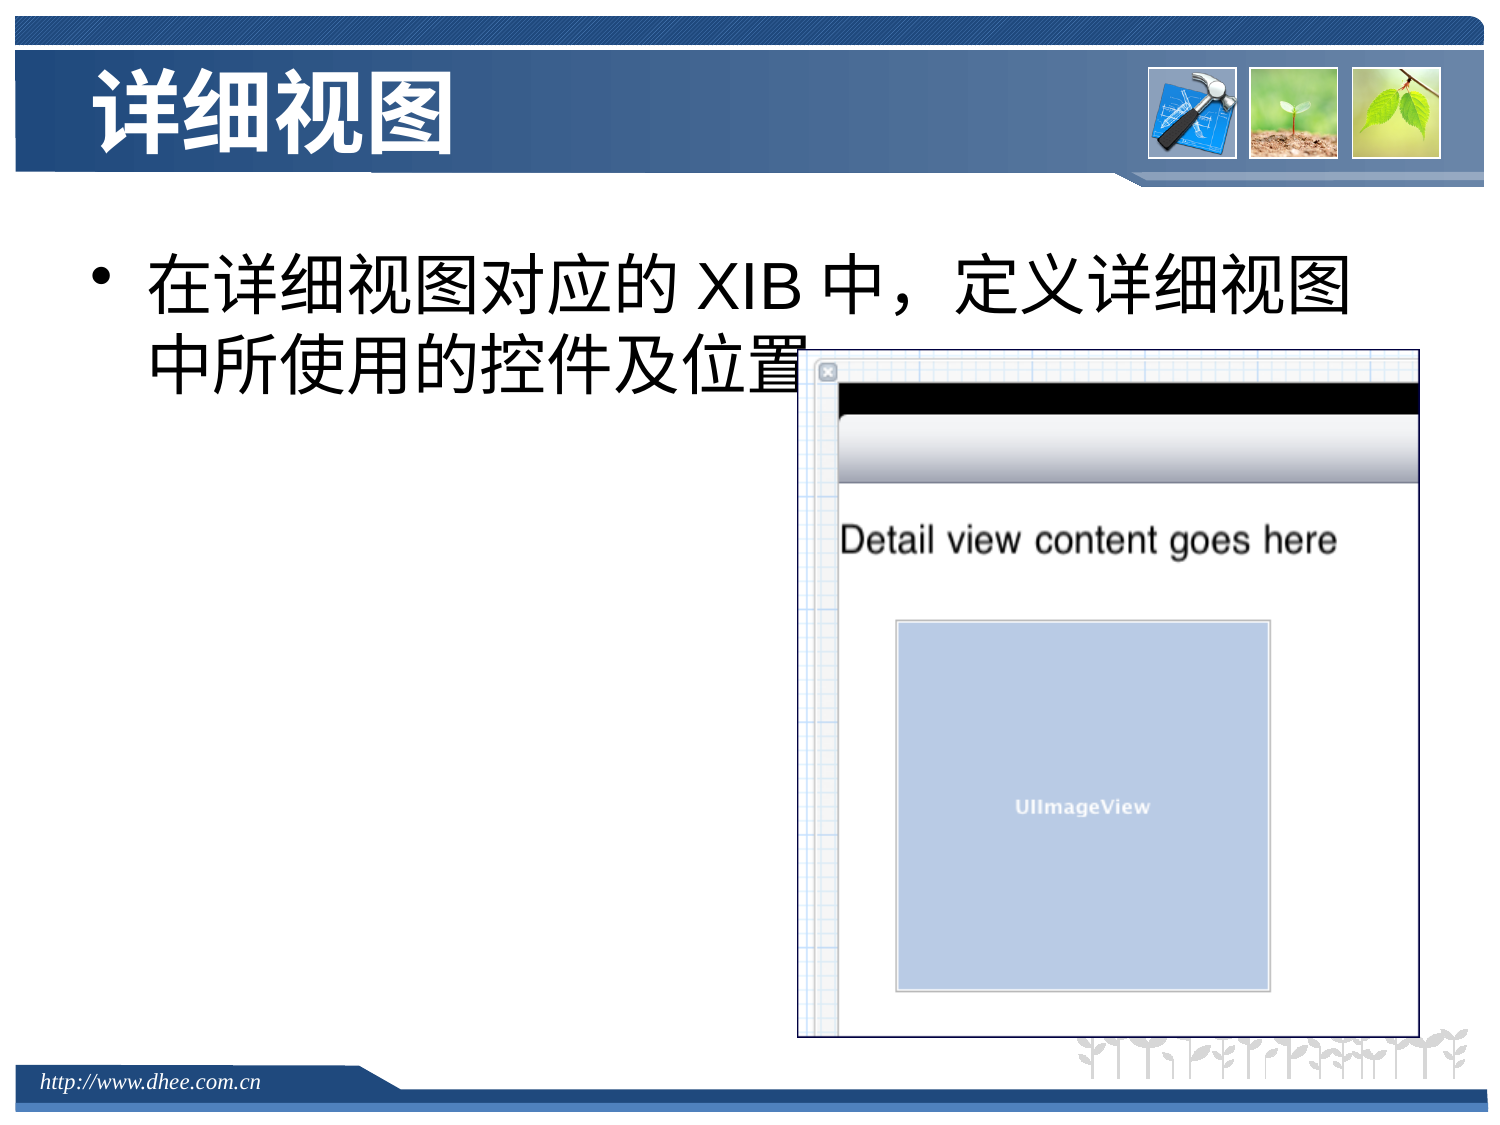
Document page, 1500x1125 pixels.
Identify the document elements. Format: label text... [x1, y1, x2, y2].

picture [1251, 69, 1337, 157]
title 详细视图 [75, 39, 1138, 182]
picture [1150, 69, 1239, 158]
picture [1353, 69, 1439, 157]
picture [796, 349, 1420, 1038]
list 在详细视图对应的XIB中，定义详细视图中所使用的控件及位置 [75, 235, 1425, 1013]
